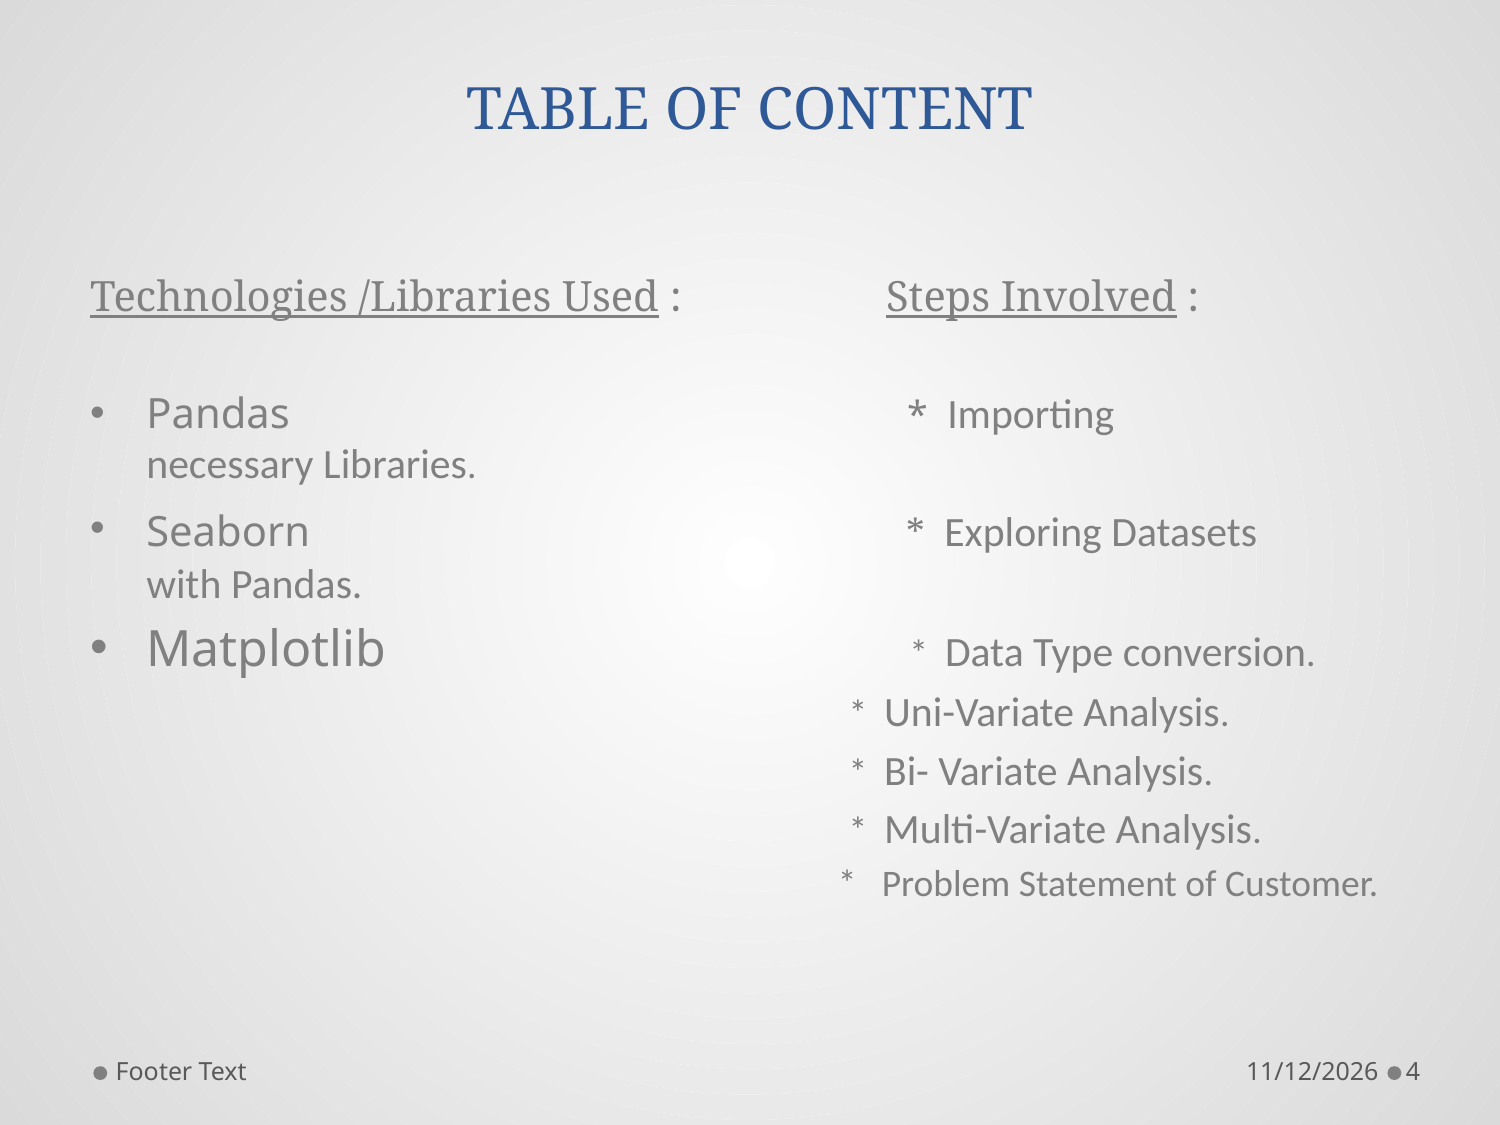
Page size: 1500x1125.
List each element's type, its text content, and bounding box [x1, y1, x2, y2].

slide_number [1043, 1042, 1386, 1103]
list Technologies /Libraries Used : Steps Involved : Pandas * Importing necessary Libraries. Seaborn * Exploring Datasets with Pandas. Matplotlib * Data Type conversion. * Uni-Variate Analysis. * Bi- Variate Analysis. * Multi-Variate Analysis. * Problem Statement of Customer. [75, 262, 1459, 1005]
footer Footer Text [108, 1042, 576, 1103]
title TABLE OF CONTENT [75, 0, 1425, 149]
slide_number 4 [1401, 1042, 1494, 1103]
